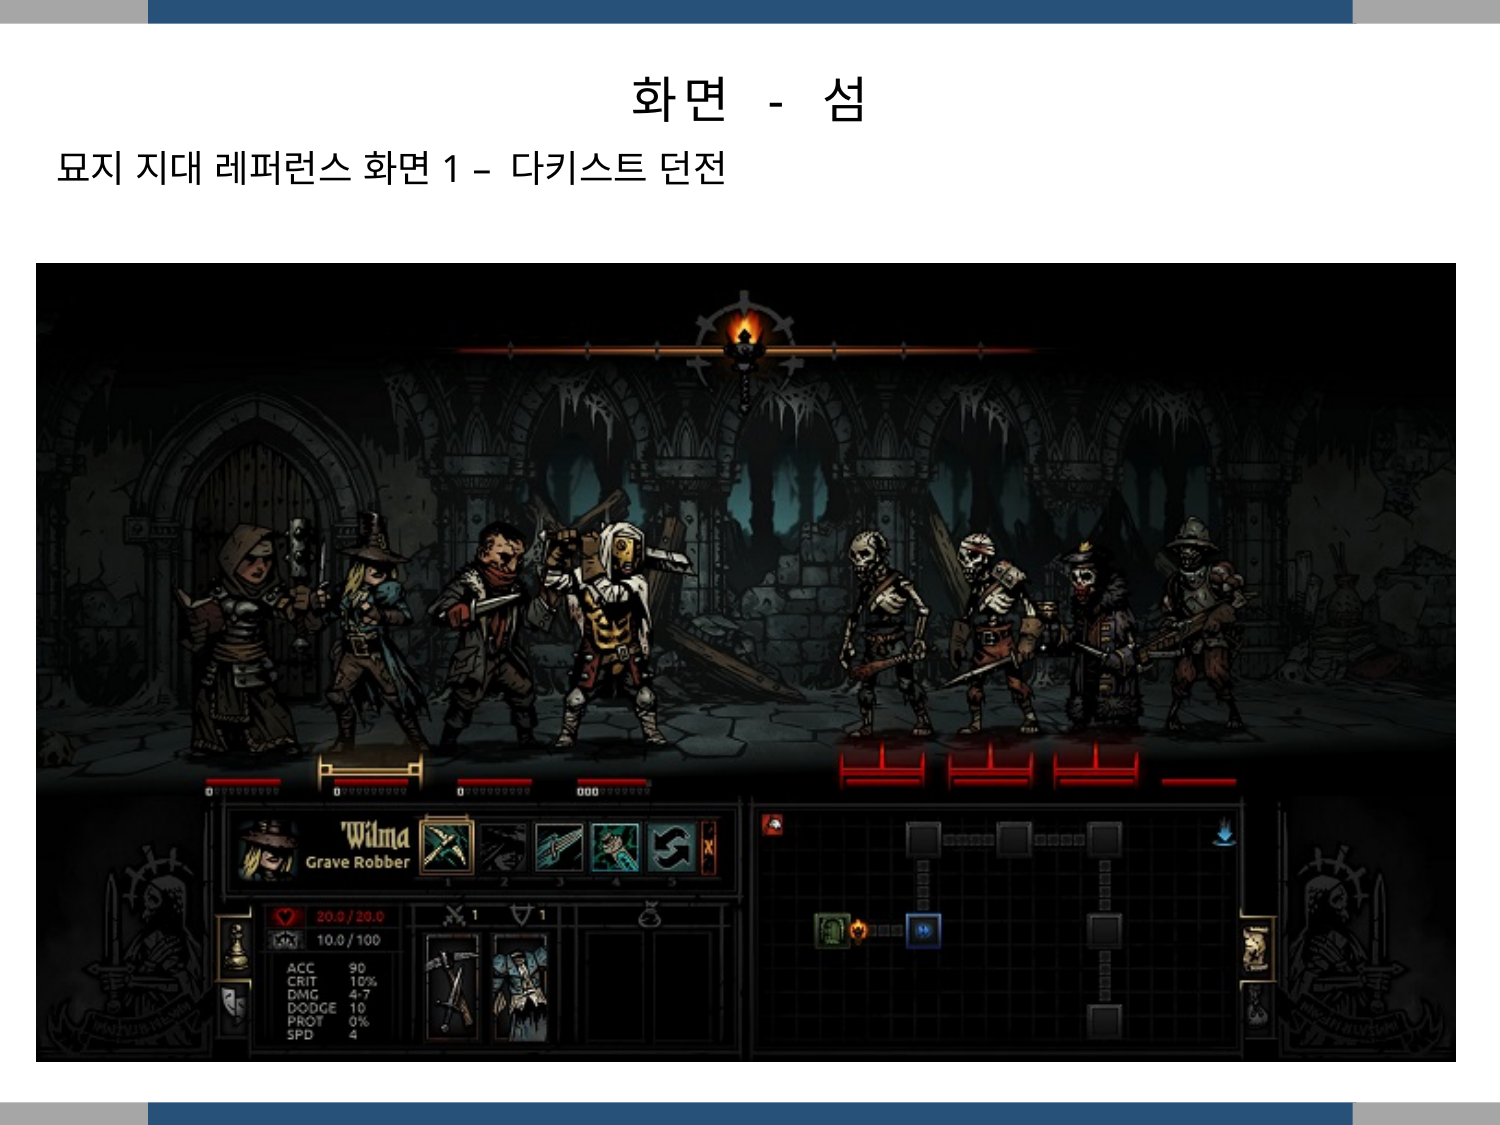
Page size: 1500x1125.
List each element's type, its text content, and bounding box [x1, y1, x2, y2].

picture [36, 263, 1456, 1062]
text_box 묘지 지대 레퍼런스 화면1 – 다키스트 던전 [41, 137, 1459, 197]
text_box 화면 - 섬 [436, 61, 1063, 137]
